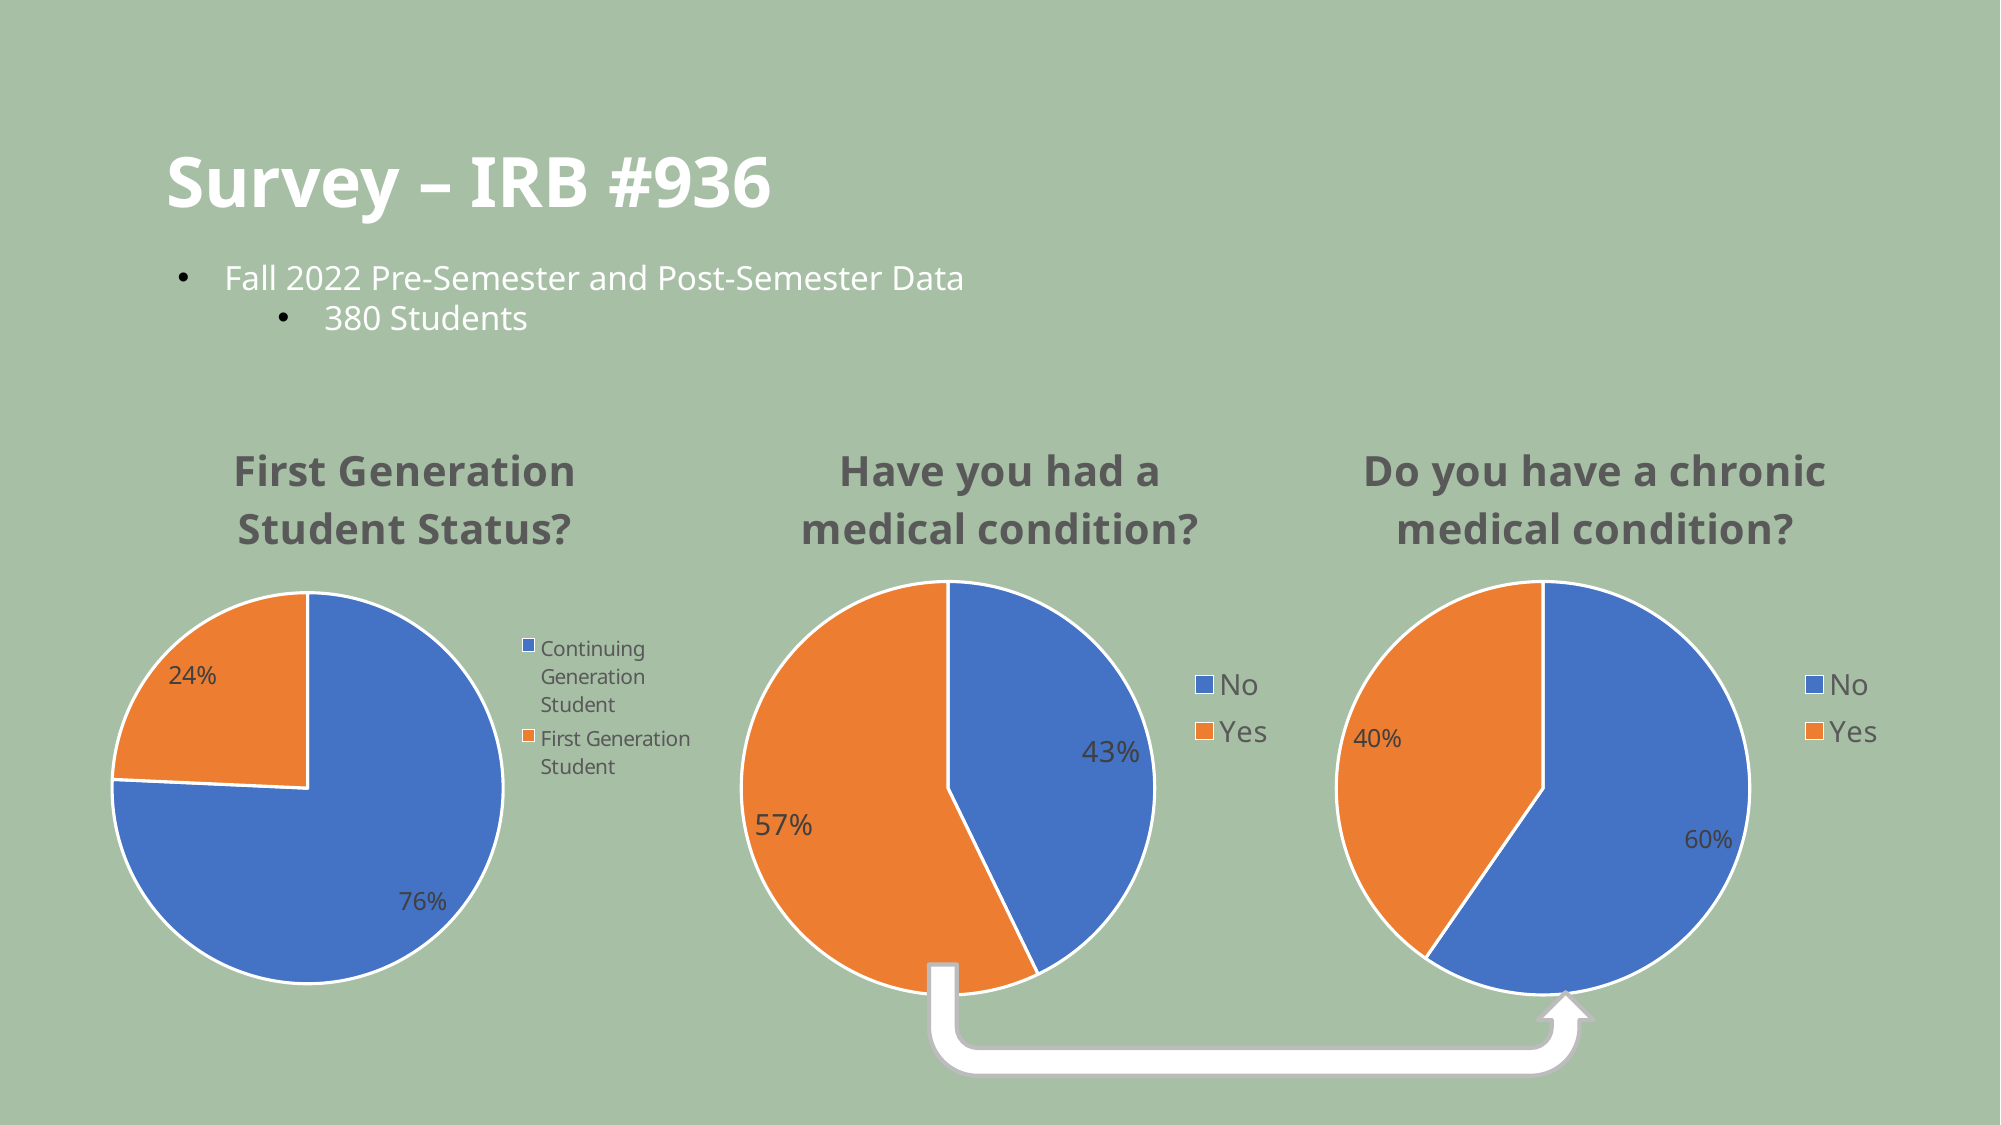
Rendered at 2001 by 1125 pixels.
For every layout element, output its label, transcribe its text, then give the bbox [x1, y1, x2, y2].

text_box [926, 1015, 1596, 1078]
chart [99, 408, 1901, 1008]
list Fall 2022 Pre-Semester and Post-Semester Data 380 Students [157, 237, 1846, 357]
title Survey – IRB #936 [145, 117, 1854, 238]
